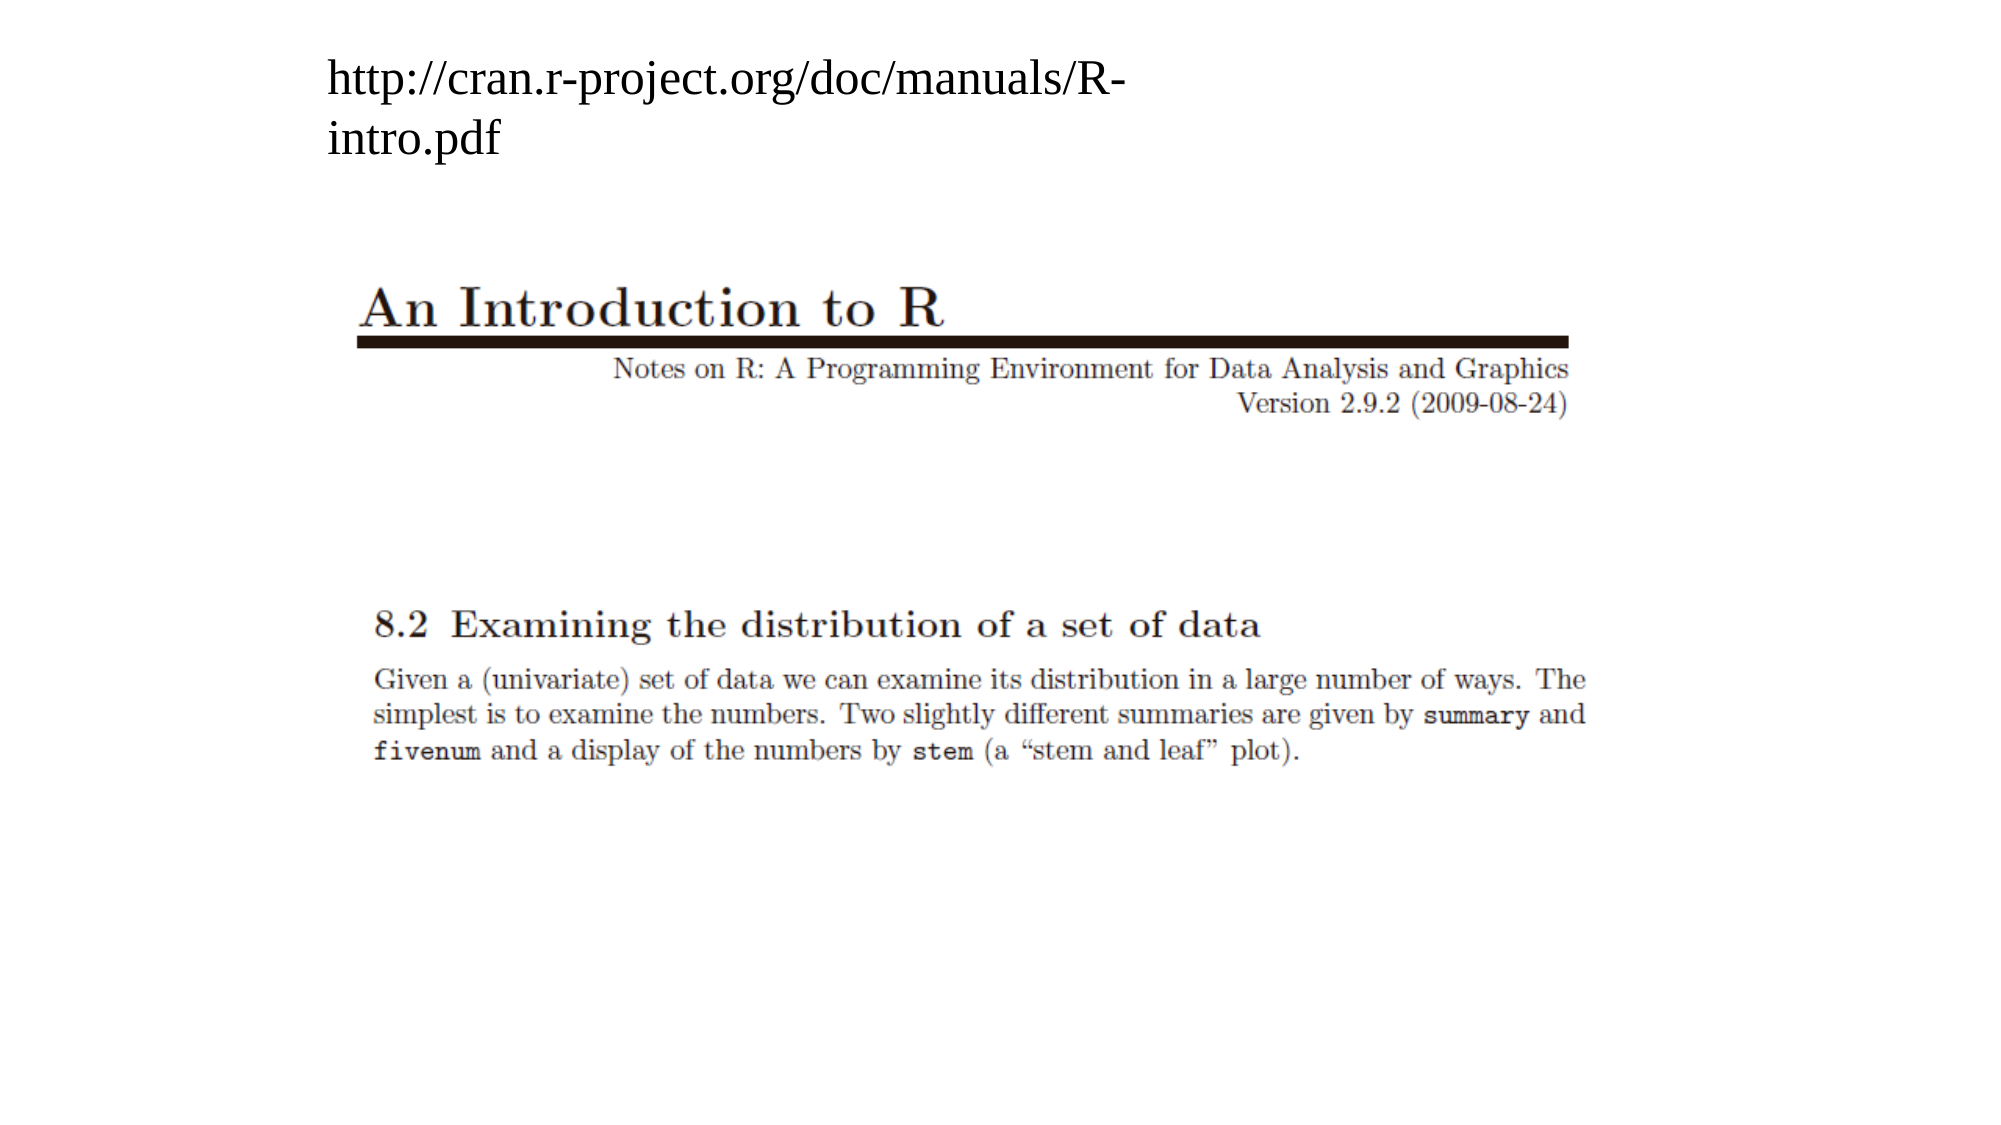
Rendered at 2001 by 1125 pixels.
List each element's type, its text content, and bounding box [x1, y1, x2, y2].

text_box http://cran.r-project.org/doc/manuals/R-intro.pdf [312, 37, 1275, 173]
picture [324, 587, 1600, 807]
picture [337, 237, 1594, 457]
